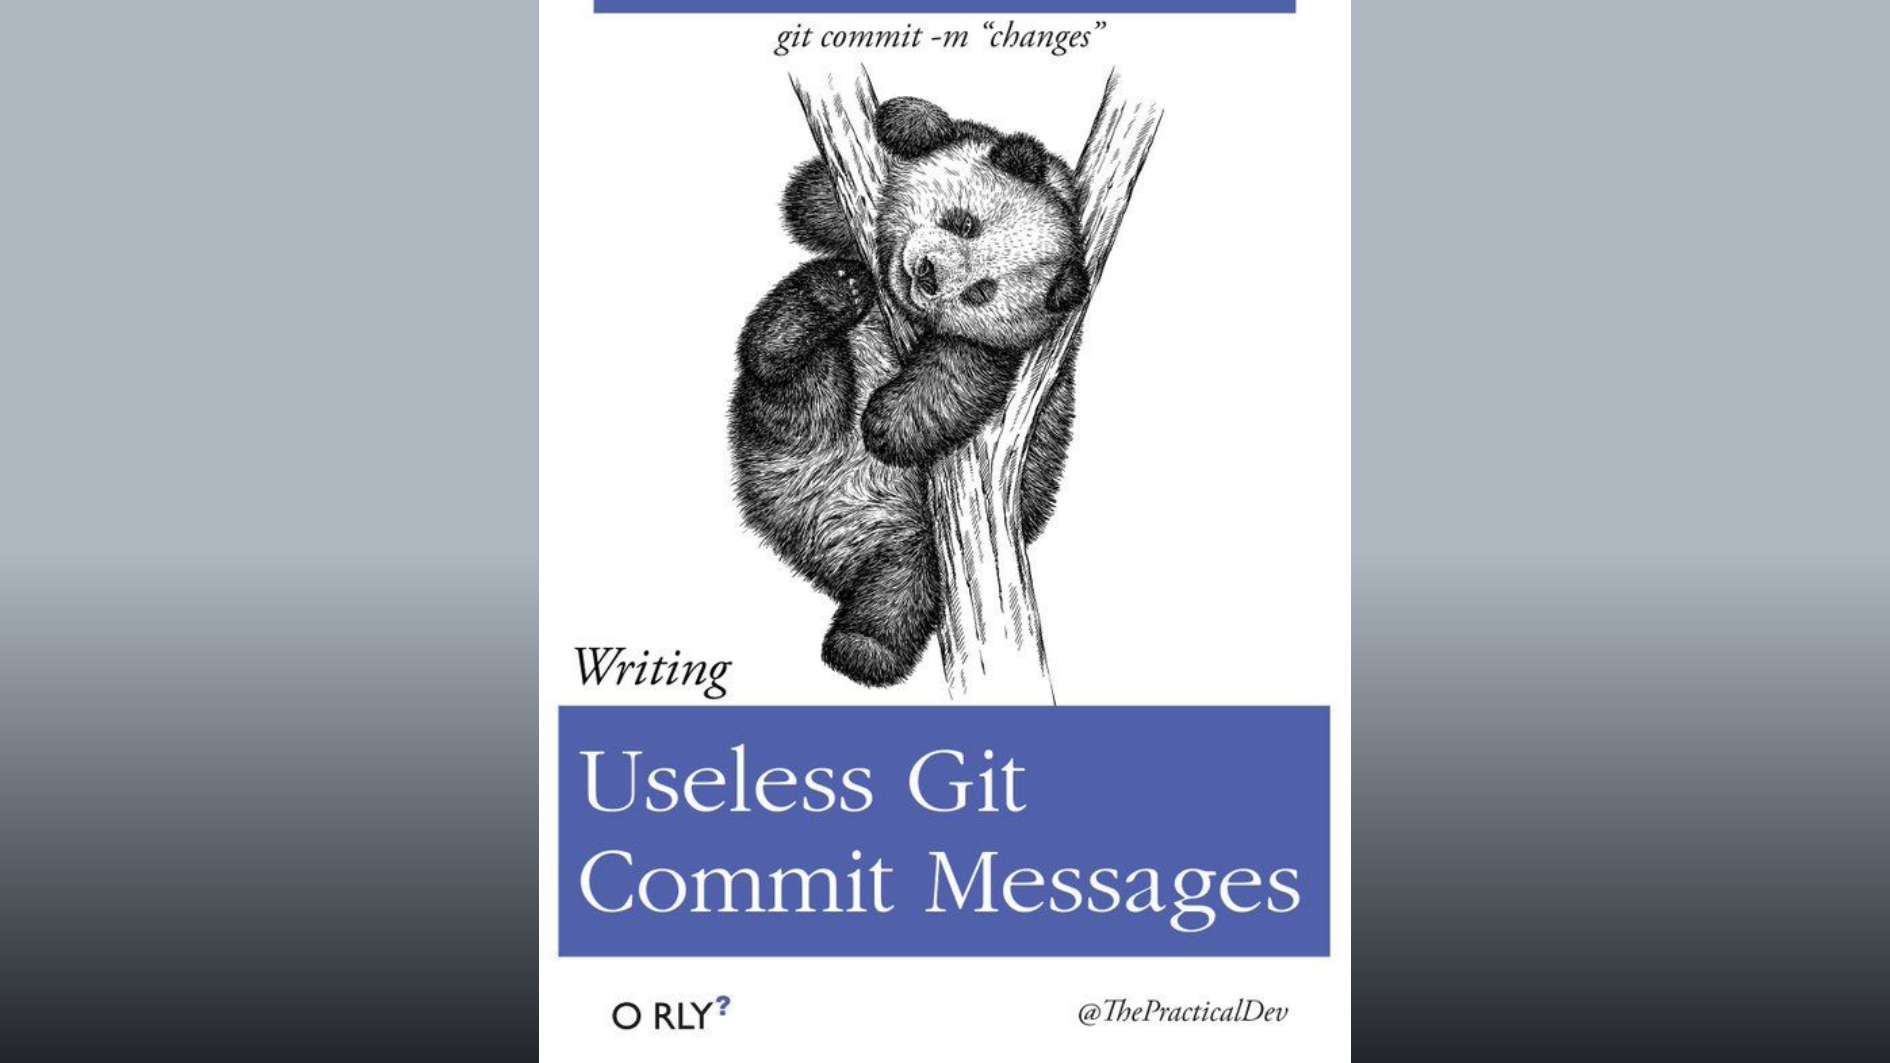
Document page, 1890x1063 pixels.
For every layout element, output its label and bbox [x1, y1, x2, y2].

picture [539, 0, 1351, 1063]
